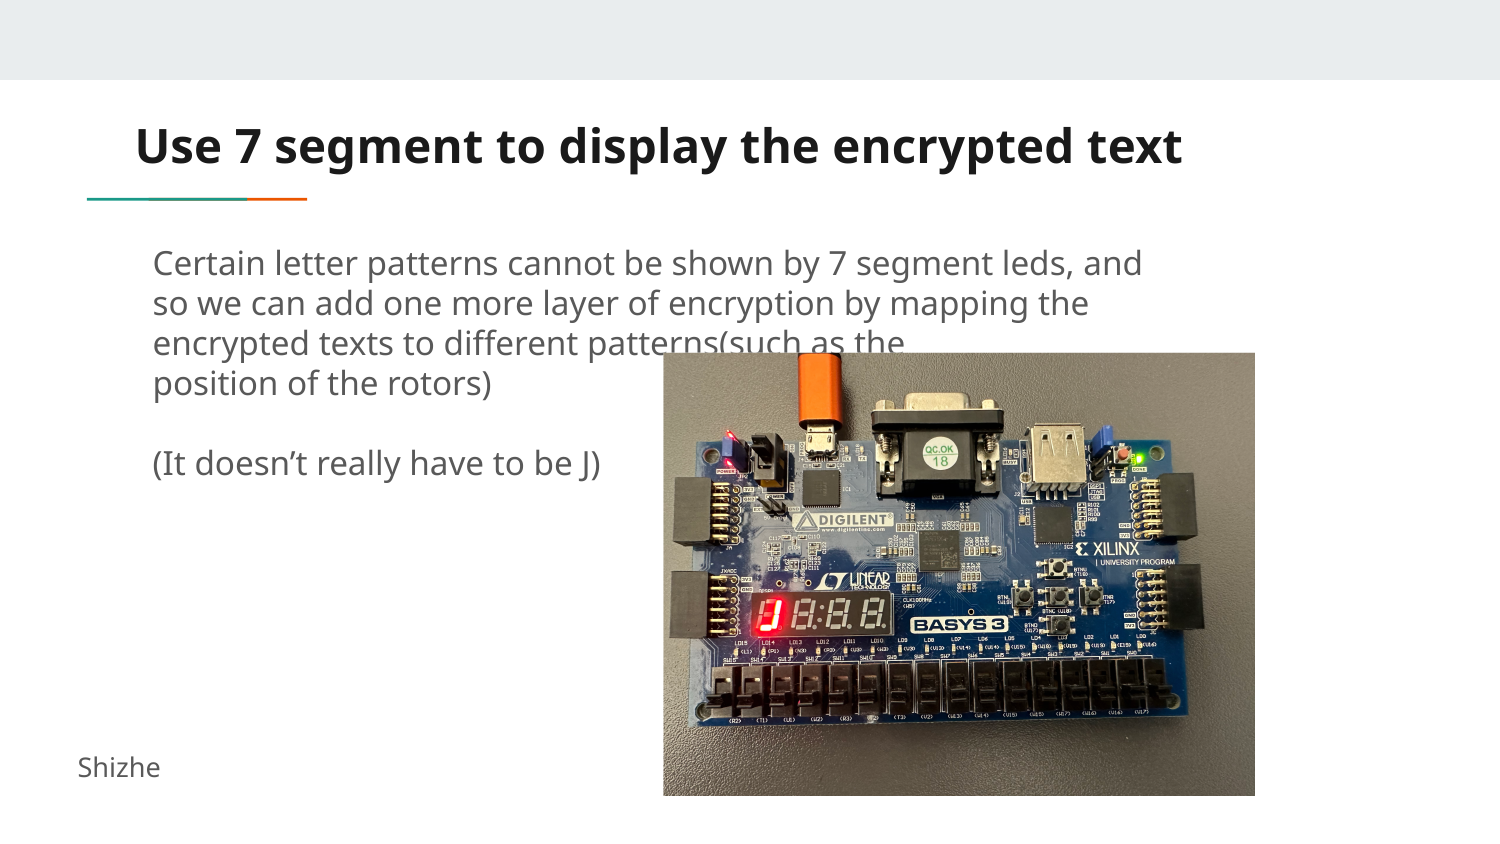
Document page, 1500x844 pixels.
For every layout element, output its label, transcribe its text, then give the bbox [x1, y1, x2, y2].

title Use 7 segment to display the encrypted text [119, 101, 1381, 189]
picture [664, 277, 1254, 844]
text_box Shizhe [62, 734, 182, 818]
text_box Certain letter patterns cannot be shown by 7 segment leds, and so we can add one more layer of encryption by mapping the encrypted texts to different patterns(such as the position of the rotors) (It doesn’t really have to be J) [137, 227, 1200, 412]
